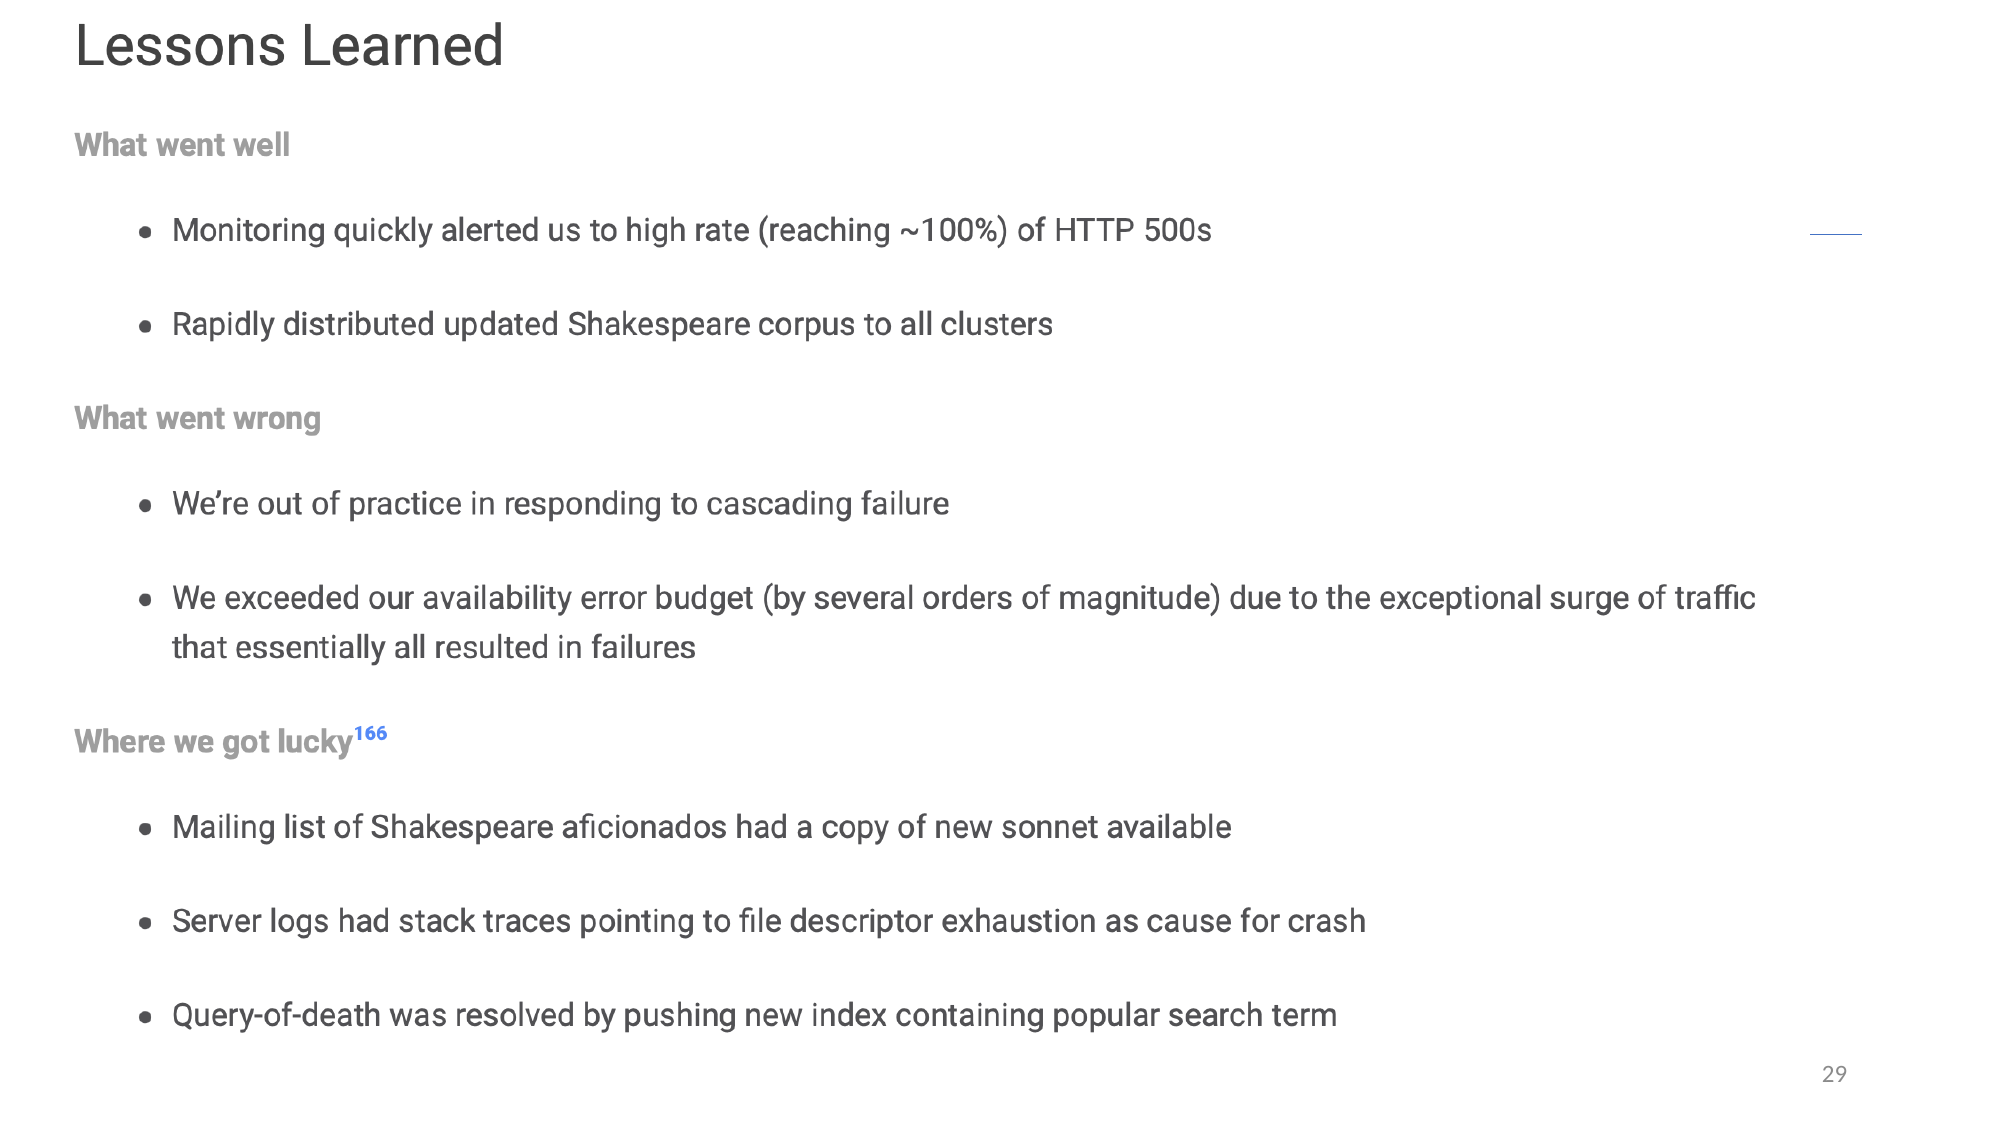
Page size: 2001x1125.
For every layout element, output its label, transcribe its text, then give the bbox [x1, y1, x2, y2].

text_box Google’s Example Postmortem [1810, 1042, 2000, 1103]
picture [40, 0, 1810, 1125]
